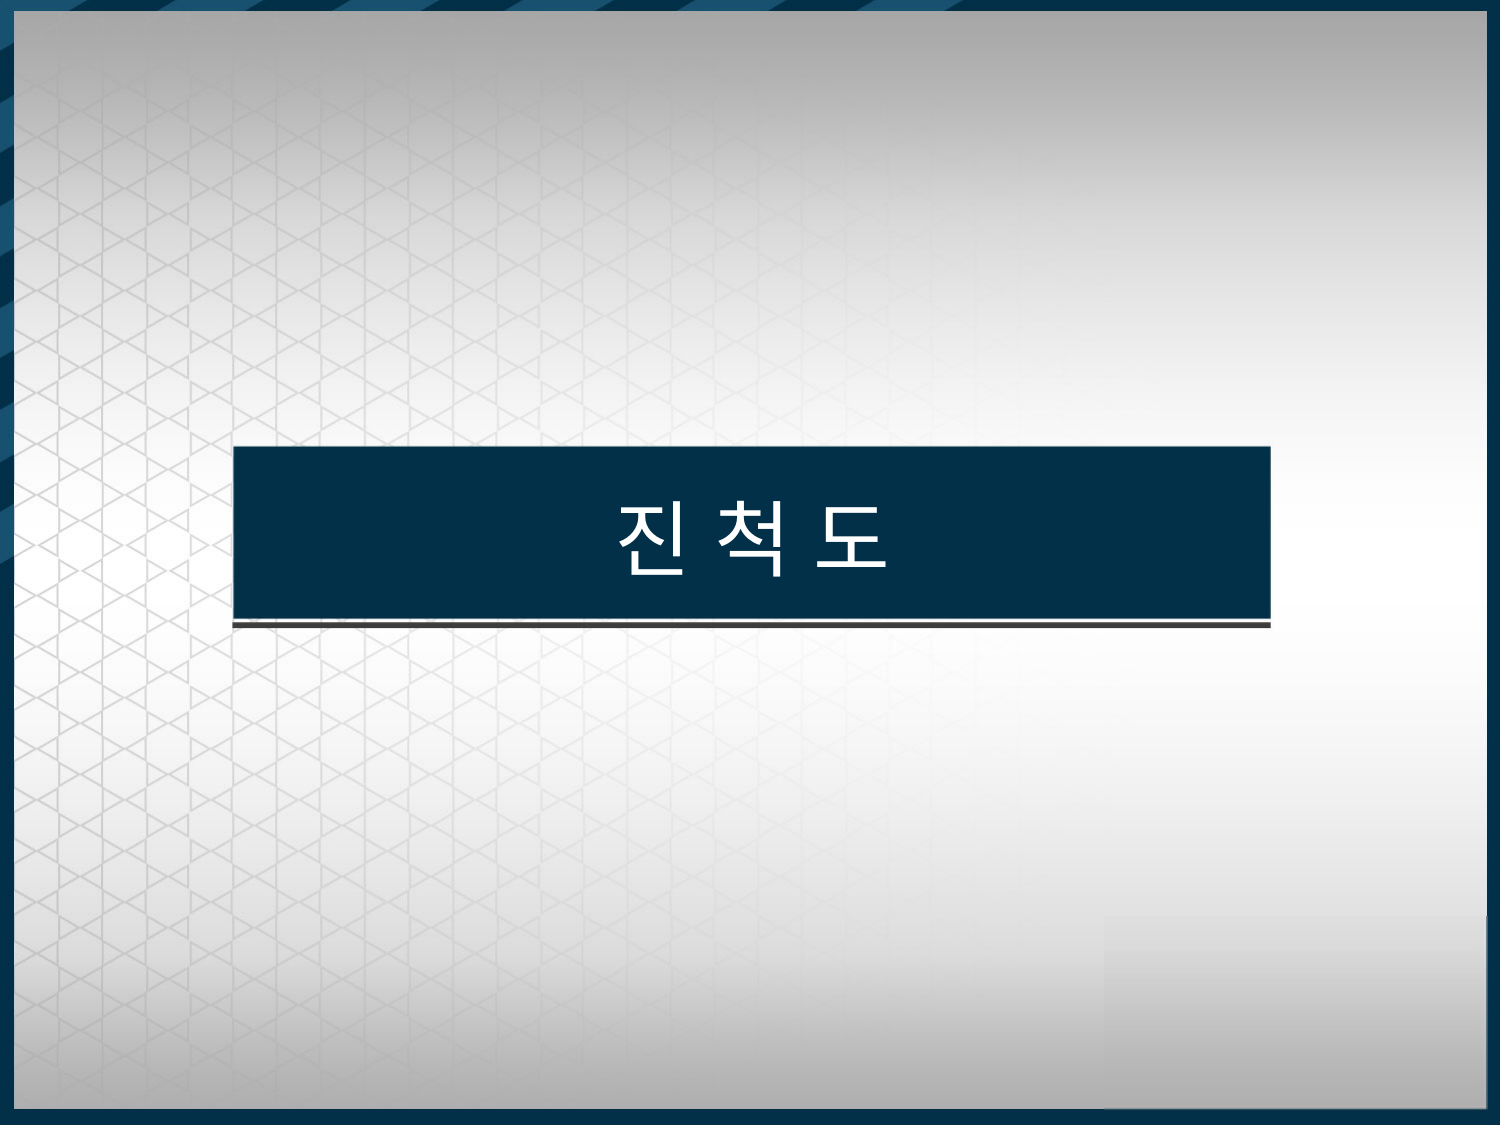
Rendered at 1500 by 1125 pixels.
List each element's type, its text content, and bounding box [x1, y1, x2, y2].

text_box 진 척 도 [370, 479, 906, 595]
picture [0, 0, 1488, 1112]
